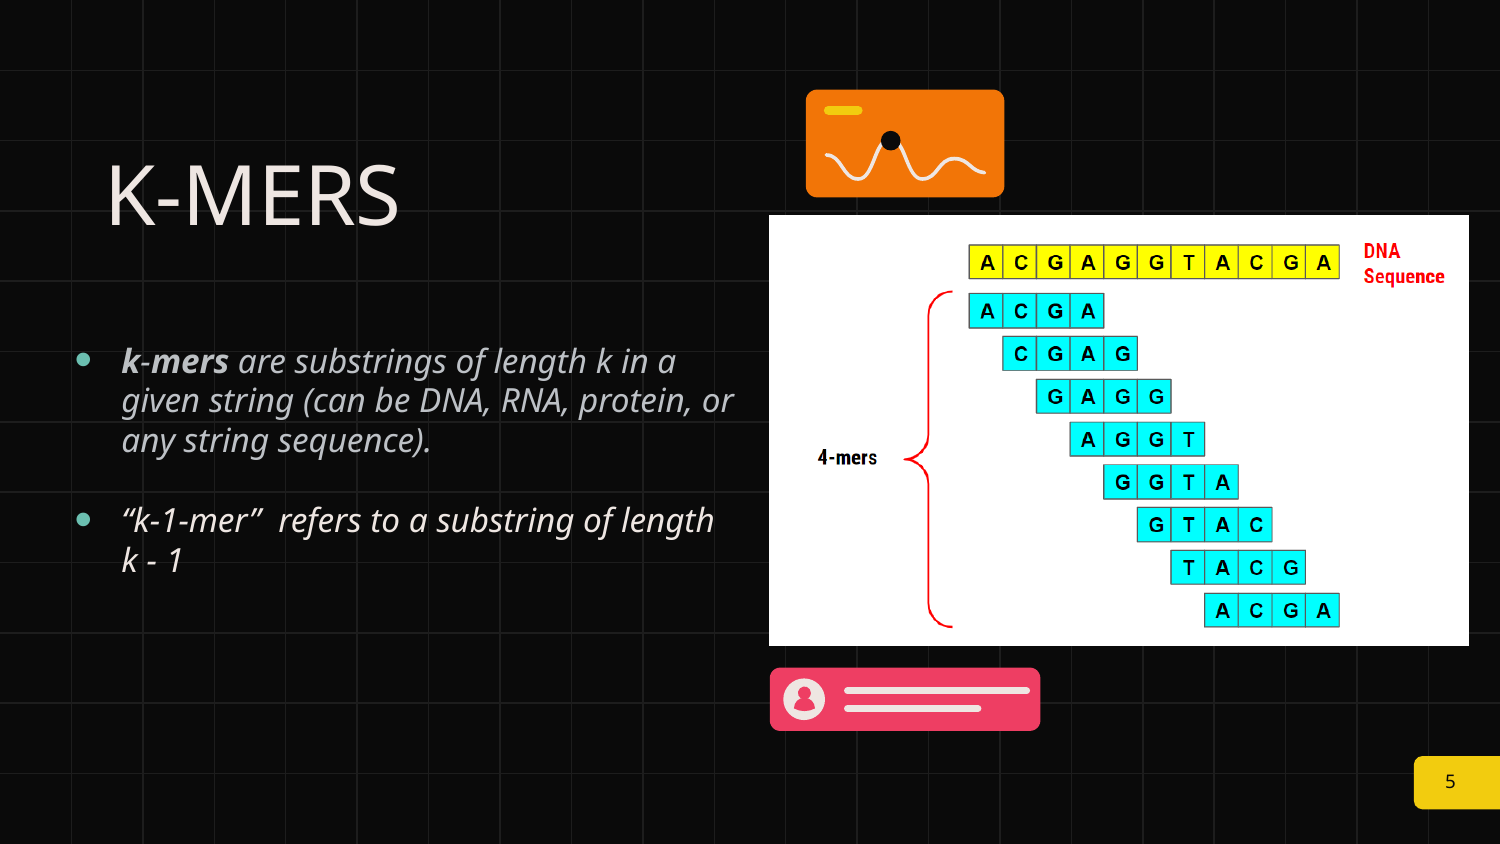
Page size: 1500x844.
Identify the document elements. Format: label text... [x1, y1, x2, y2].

title K-MERS [89, 138, 780, 247]
slide_number 5 [1413, 756, 1487, 810]
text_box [805, 89, 1005, 198]
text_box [769, 667, 1041, 732]
picture [769, 215, 1469, 646]
subtitle k-mers are substrings of length k in a given string (can be DNA, RNA, protein, or any string sequence). “k-1-mer” refers to a substring of length k - 1 [59, 358, 751, 606]
